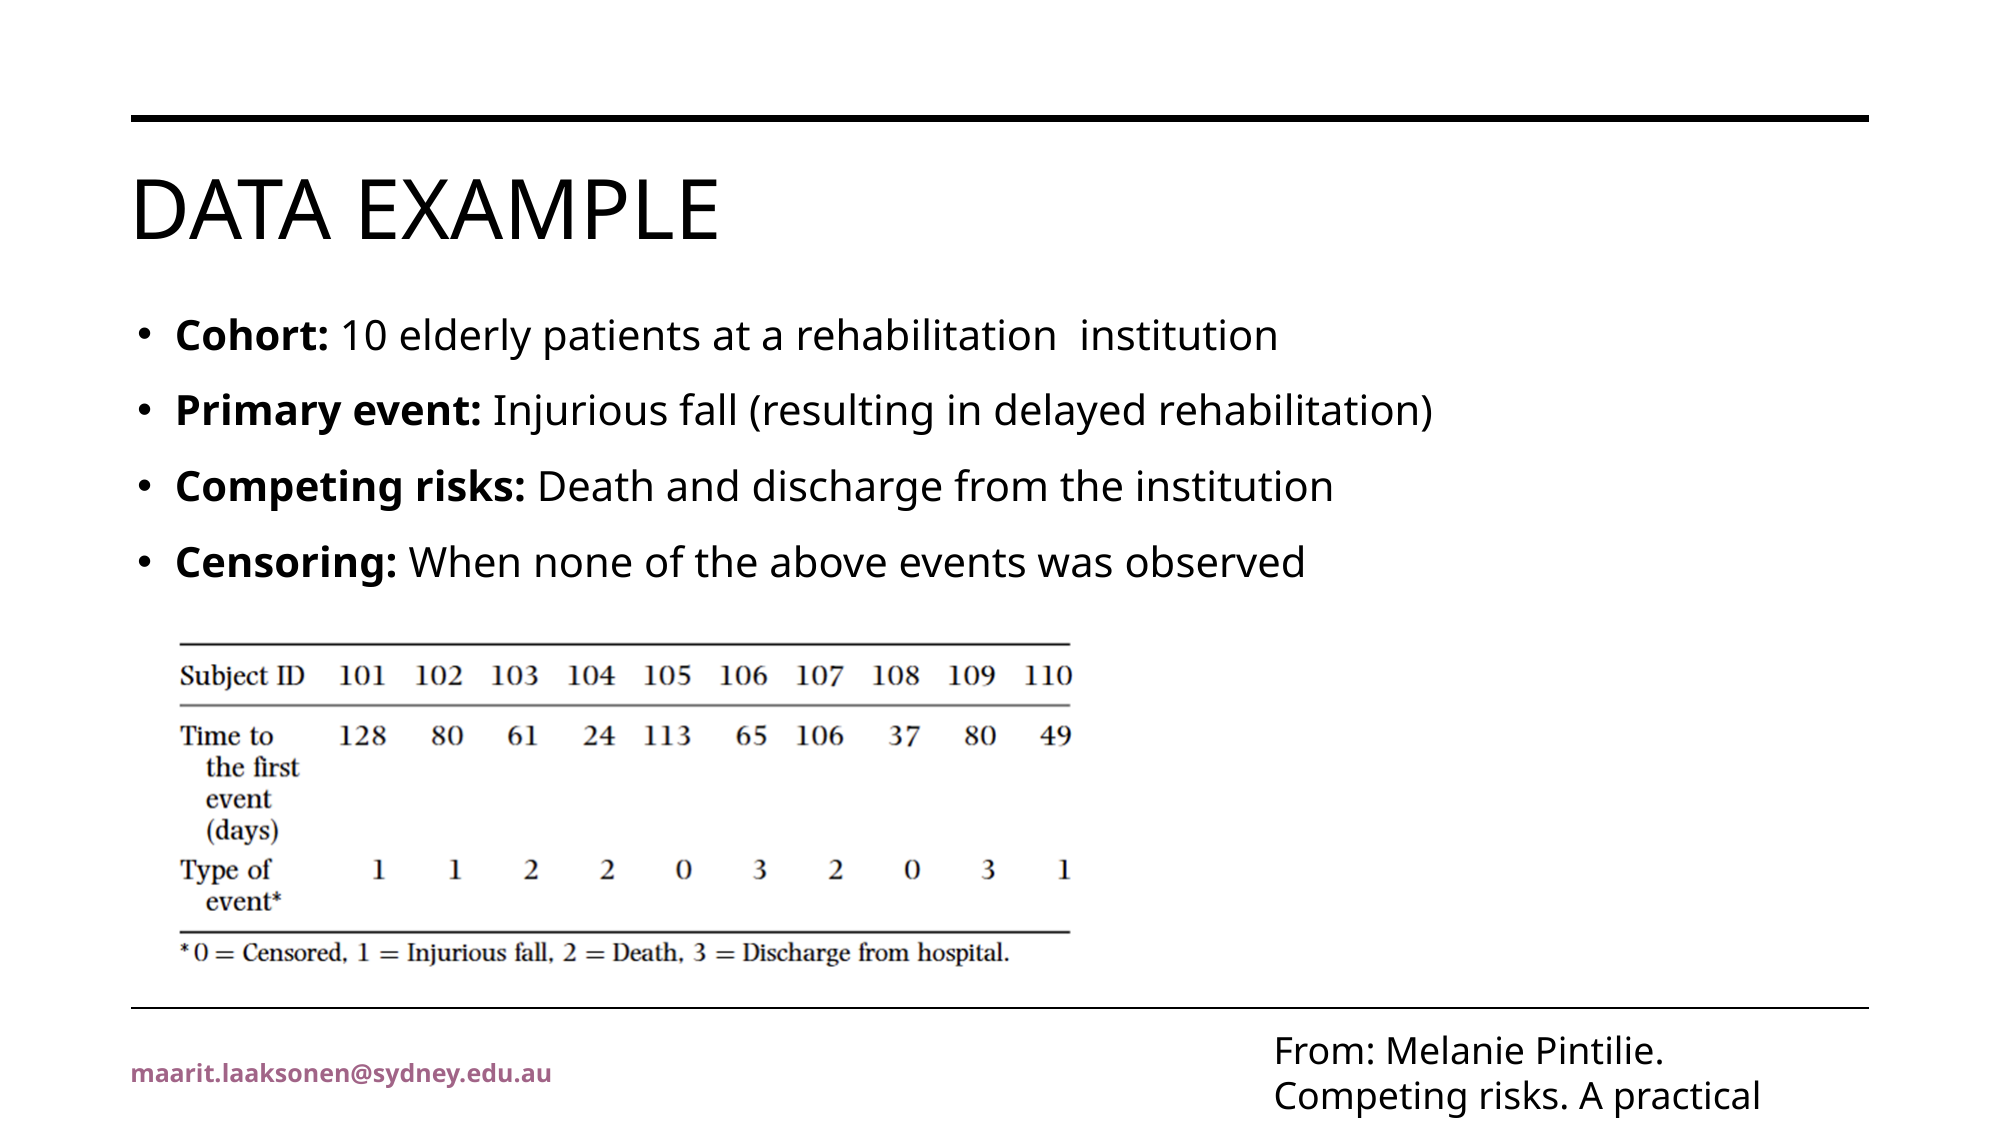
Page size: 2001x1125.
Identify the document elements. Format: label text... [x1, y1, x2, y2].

list Cohort: 10 elderly patients at a rehabilitation institution Primary event: Injurious fall (resulting in delayed rehabilitation) Competing risks: Death and discharge from the institution Censoring: When none of the above events was observed [122, 295, 1886, 910]
text_box From: Melanie Pintilie. Competing risks. A practical perspective. [1258, 1019, 1859, 1125]
title Data example [114, 149, 1165, 364]
footer maarit.laaksonen@sydney.edu.au [115, 1042, 861, 1103]
picture [143, 633, 1136, 976]
